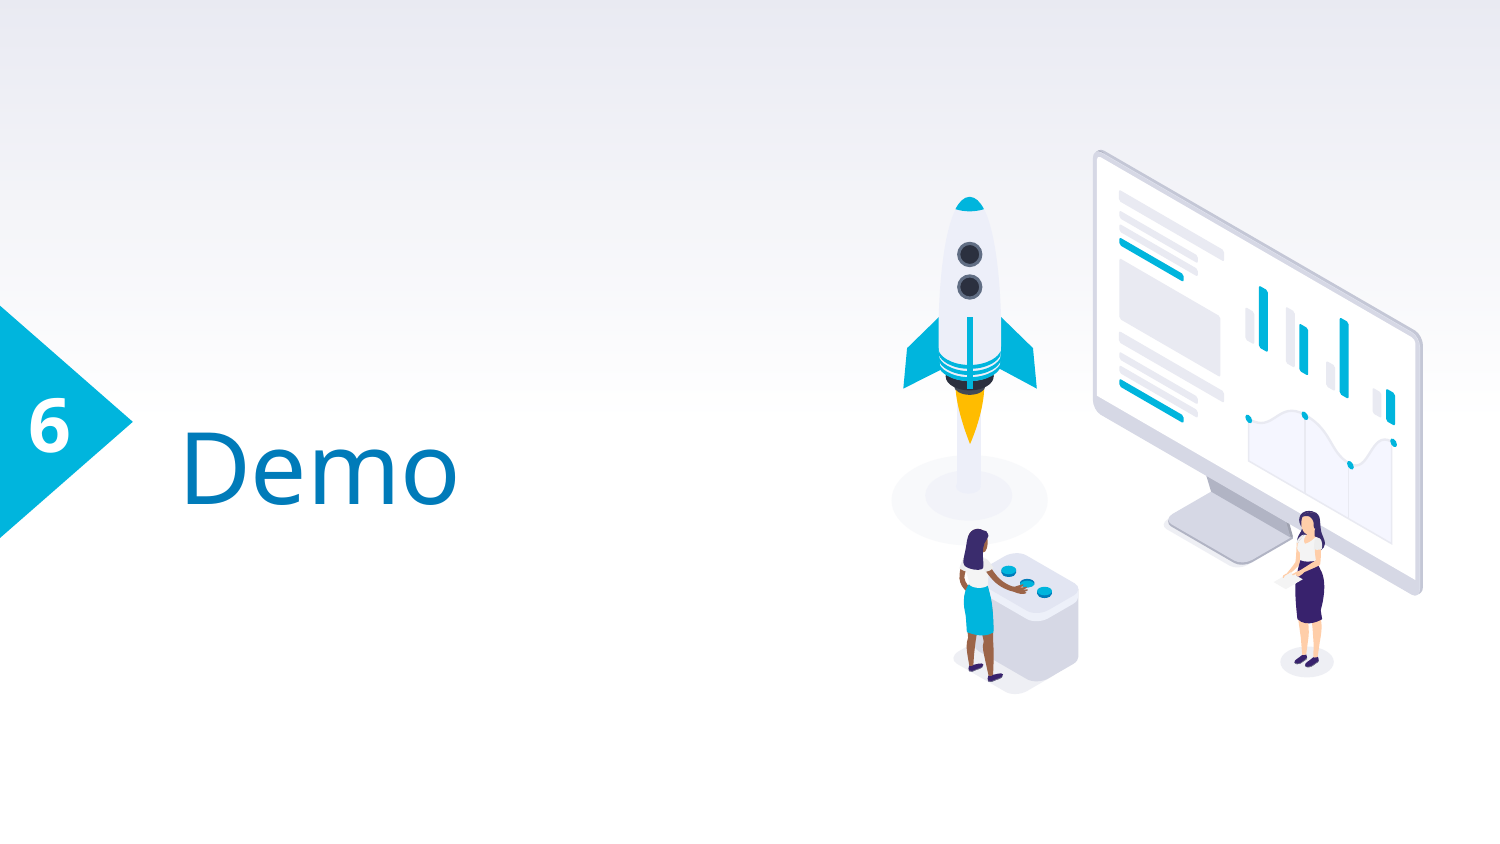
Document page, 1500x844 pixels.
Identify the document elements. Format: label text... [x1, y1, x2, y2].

text_box 6 [0, 306, 100, 540]
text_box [891, 149, 1424, 695]
title Demo [178, 333, 886, 524]
